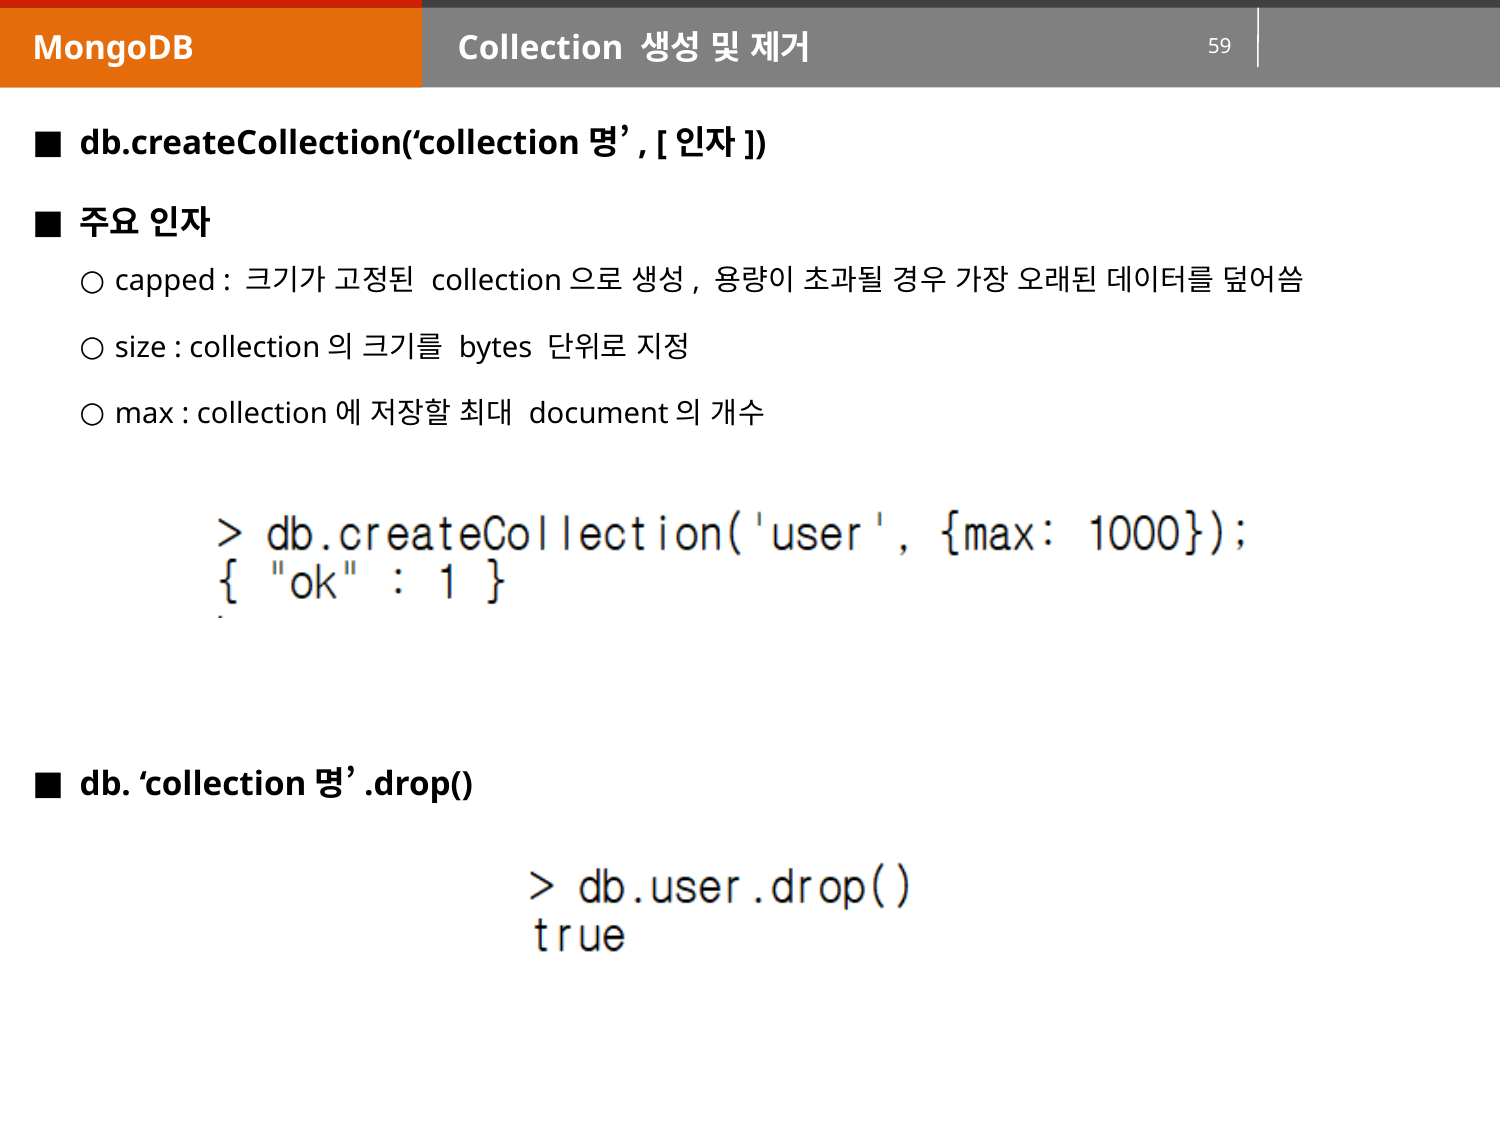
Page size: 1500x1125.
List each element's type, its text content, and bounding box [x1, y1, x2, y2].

list Collection 생성 및 제거 [442, 10, 1199, 81]
list db.createCollection(‘collection명’, [인자]) 주요 인자 capped : 크기가 고정된 collection으로 생성, 용량이 초과될 경우 가장 오래된 데이터를 덮어씀 size : collection의 크기를 bytes 단위로 지정 max : collection에 저장할 최대 document의 개수 db. ‘collection명’.drop() [17, 113, 1483, 1106]
list MongoDB [17, 10, 432, 81]
picture [529, 859, 971, 964]
picture [217, 507, 1283, 618]
